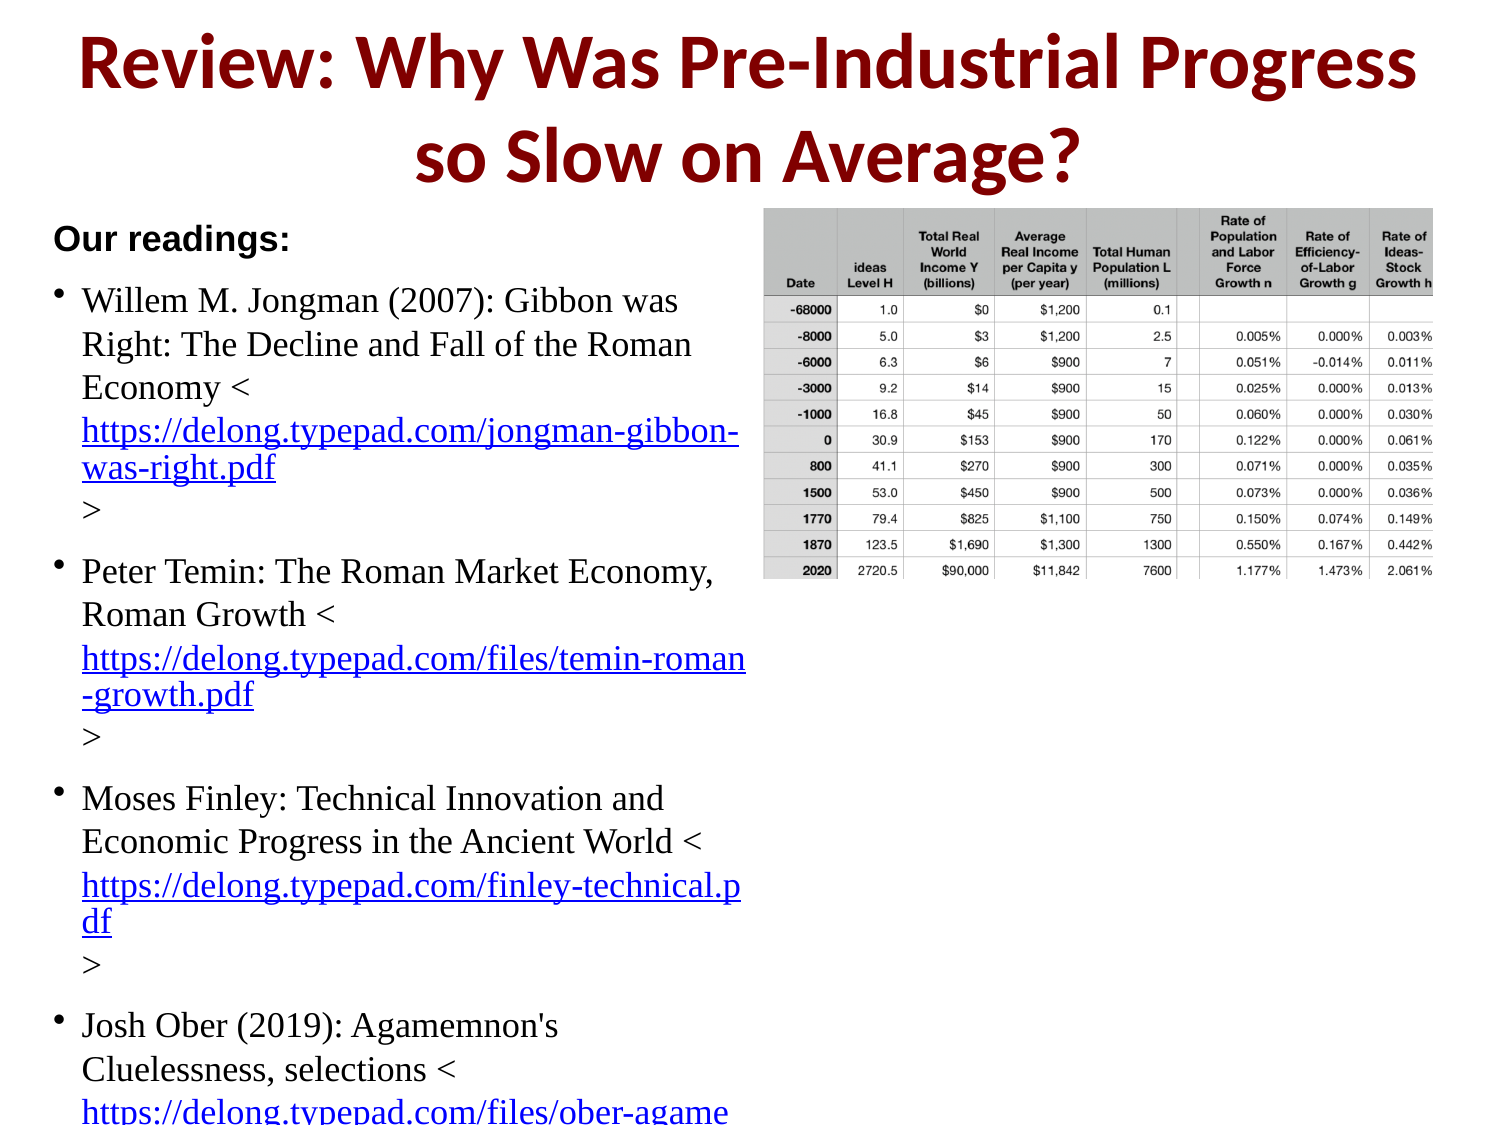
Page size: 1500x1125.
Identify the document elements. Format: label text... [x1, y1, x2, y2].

title Review: Why Was Pre-Industrial Progress so Slow on Average? [44, 0, 1453, 209]
picture [760, 208, 1433, 580]
list Our readings: Willem M. Jongman (2007): Gibbon was Right: The Decline and Fall of the Roman Economy <https://delong.typepad.com/jongman-gibbon-was-right.pdf> Peter Temin: The Roman Market Economy, Roman Growth <https://delong.typepad.com/files/temin-roman-growth.pdf> Moses Finley: Technical Innovation and Economic Progress in the Ancient World <https://delong.typepad.com/finley-technical.pdf> Josh Ober (2019): Agamemnon's Cluelessness, selections <https://delong.typepad.com/files/ober-agamemnon-selections.pdf> [44, 207, 762, 1080]
